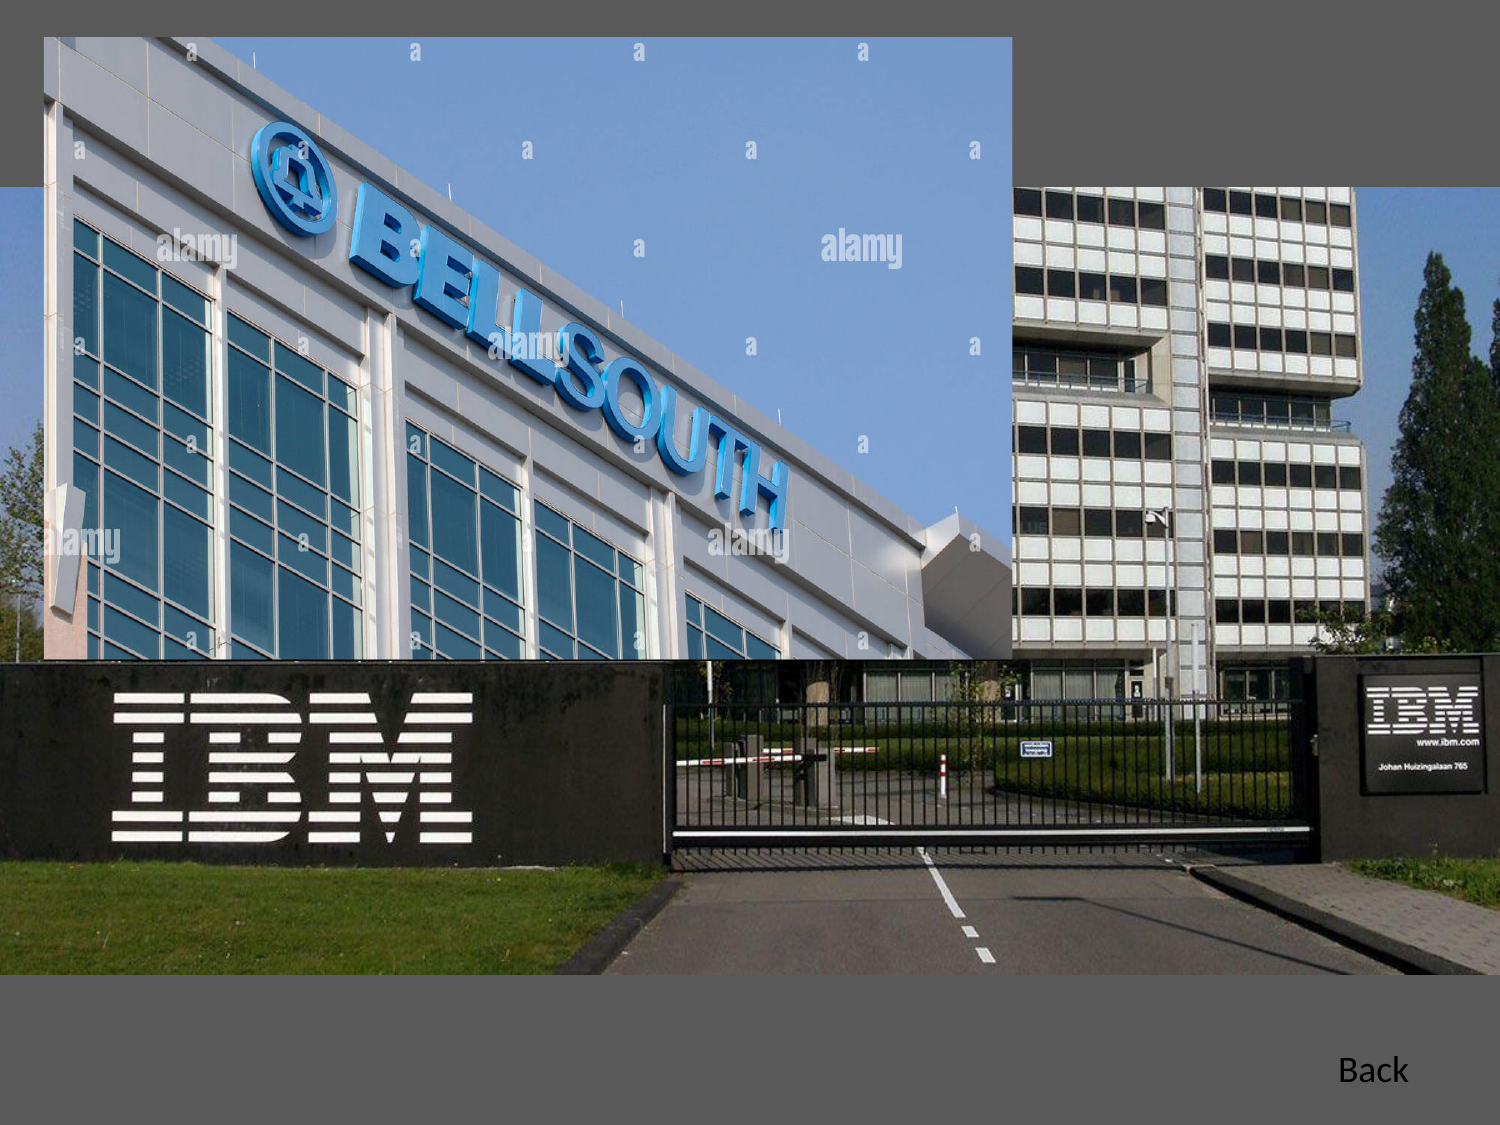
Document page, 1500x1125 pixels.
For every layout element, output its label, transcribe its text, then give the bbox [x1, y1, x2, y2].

text_box Back [1323, 1037, 1425, 1098]
picture [0, 37, 1500, 976]
